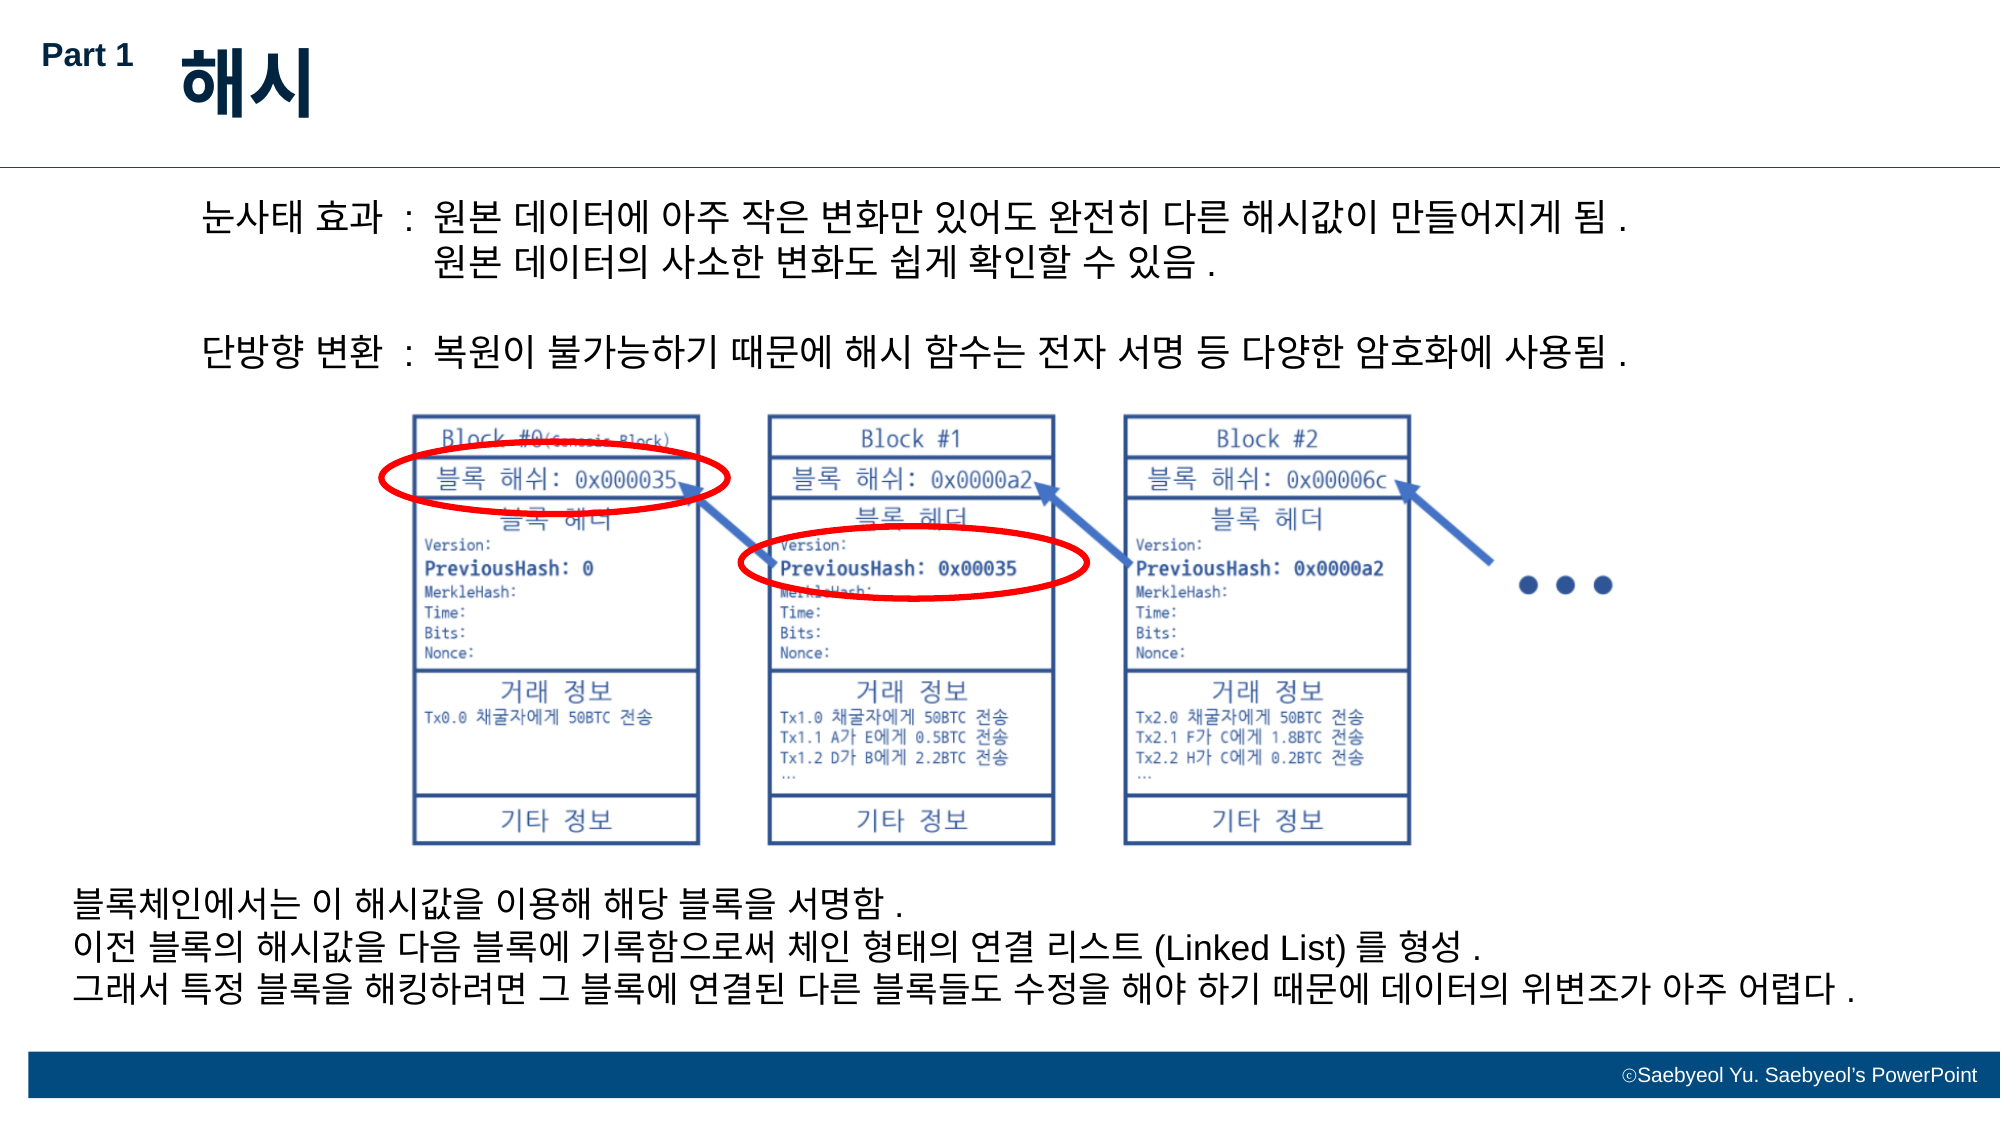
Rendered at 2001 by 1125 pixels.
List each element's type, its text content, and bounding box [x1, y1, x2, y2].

text_box 해시 [164, 28, 1517, 134]
text_box Part 1 [26, 26, 165, 81]
text_box [380, 460, 401, 496]
text_box 눈사태 효과 : 원본 데이터에 아주 작은 변화만 있어도 완전히 다른 해시값이 만들어지게 됨. 원본 데이터의 사소한 변화도 쉽게 확인할 수 있음. 단방향 변환 : 복원이 불가능하기 때문에 해시 함수는 전자 서명 등 다양한 암호화에 사용됨. [186, 186, 1643, 382]
text_box 블록체인에서는 이 해시값을 이용해 해당 블록을 서명함. 이전 블록의 해시값을 다음 블록에 기록함으로써 체인 형태의 연결 리스트(Linked List)를 형성. 그래서 특정 블록을 해킹하려면 그 블록에 연결된 다른 블록들도 수정을 해야 하기 때문에 데이터의 위변조가 아주 어렵다. [57, 875, 2000, 1018]
picture [401, 403, 1633, 872]
